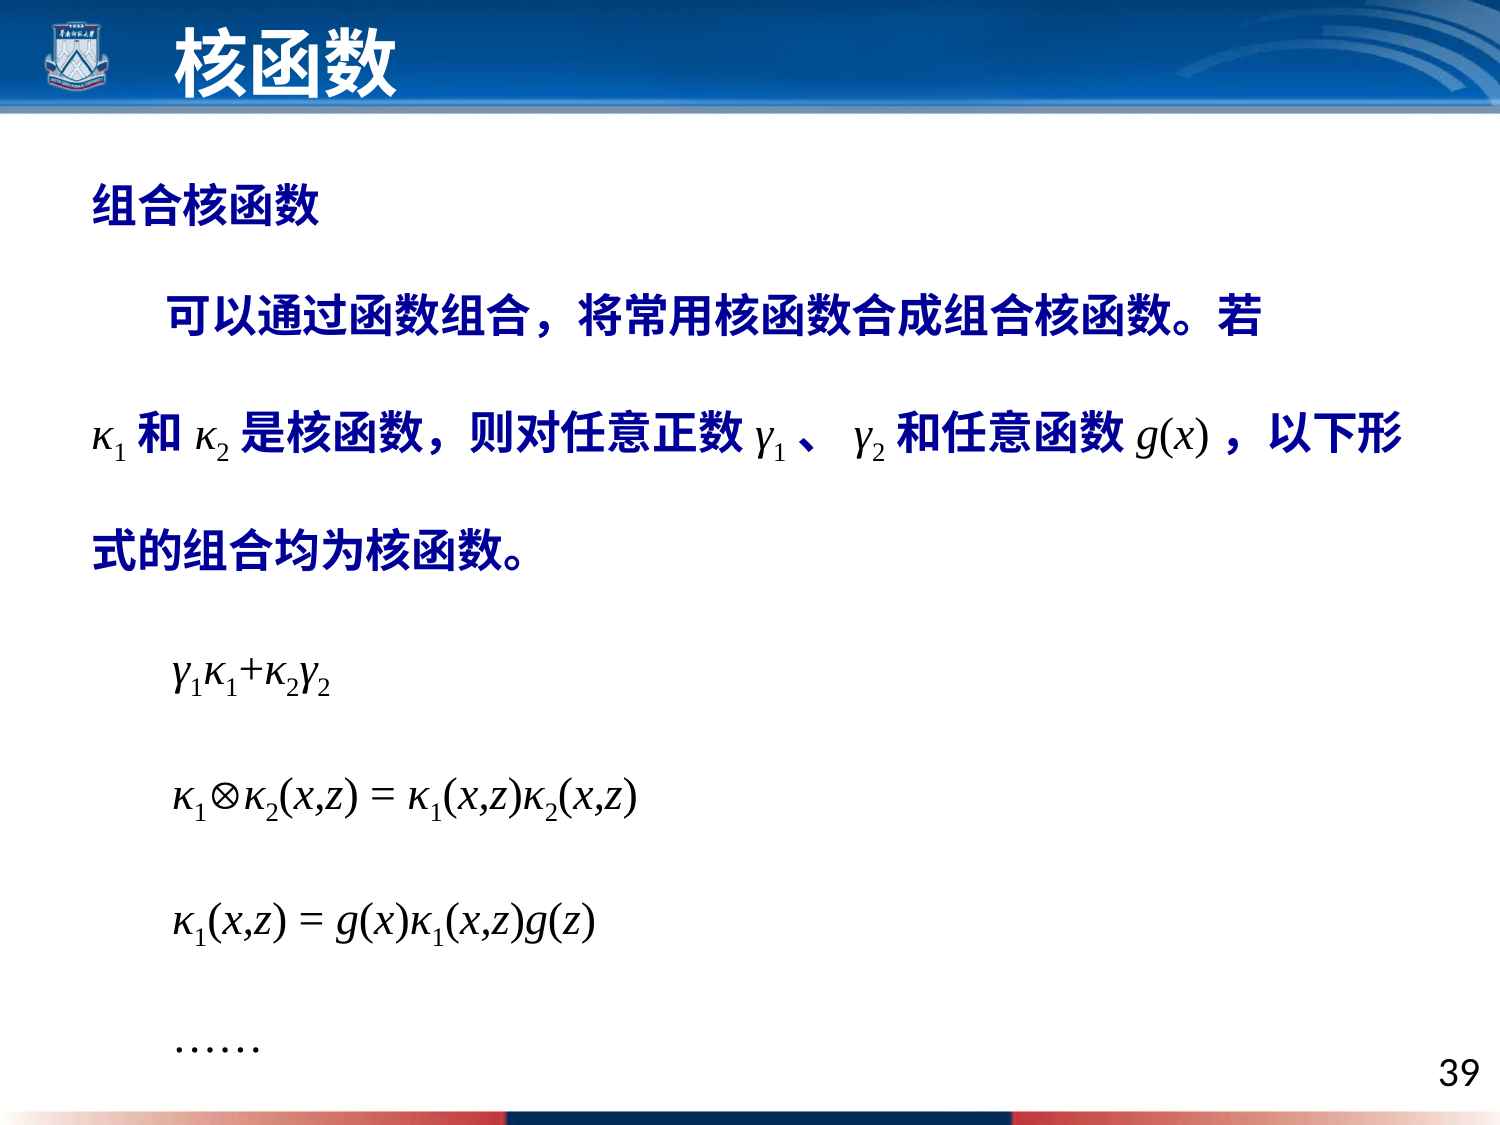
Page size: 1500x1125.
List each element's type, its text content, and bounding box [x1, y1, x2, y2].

text_box 组合核函数 可以通过函数组合，将常用核函数合成组合核函数。若 κ1和κ2是核函数，则对任意正数γ1、γ2和任意函数g(x)，以下形式的组合均为核函数。 γ1κ1+κ2γ2 κ1κ2(x,z) = κ1(x,z)κ2(x,z) κ1(x,z) = g(x)κ1(x,z)g(z) …… [76, 113, 1424, 1069]
picture [0, 0, 1500, 1125]
text_box 核函数 [158, 0, 1434, 163]
